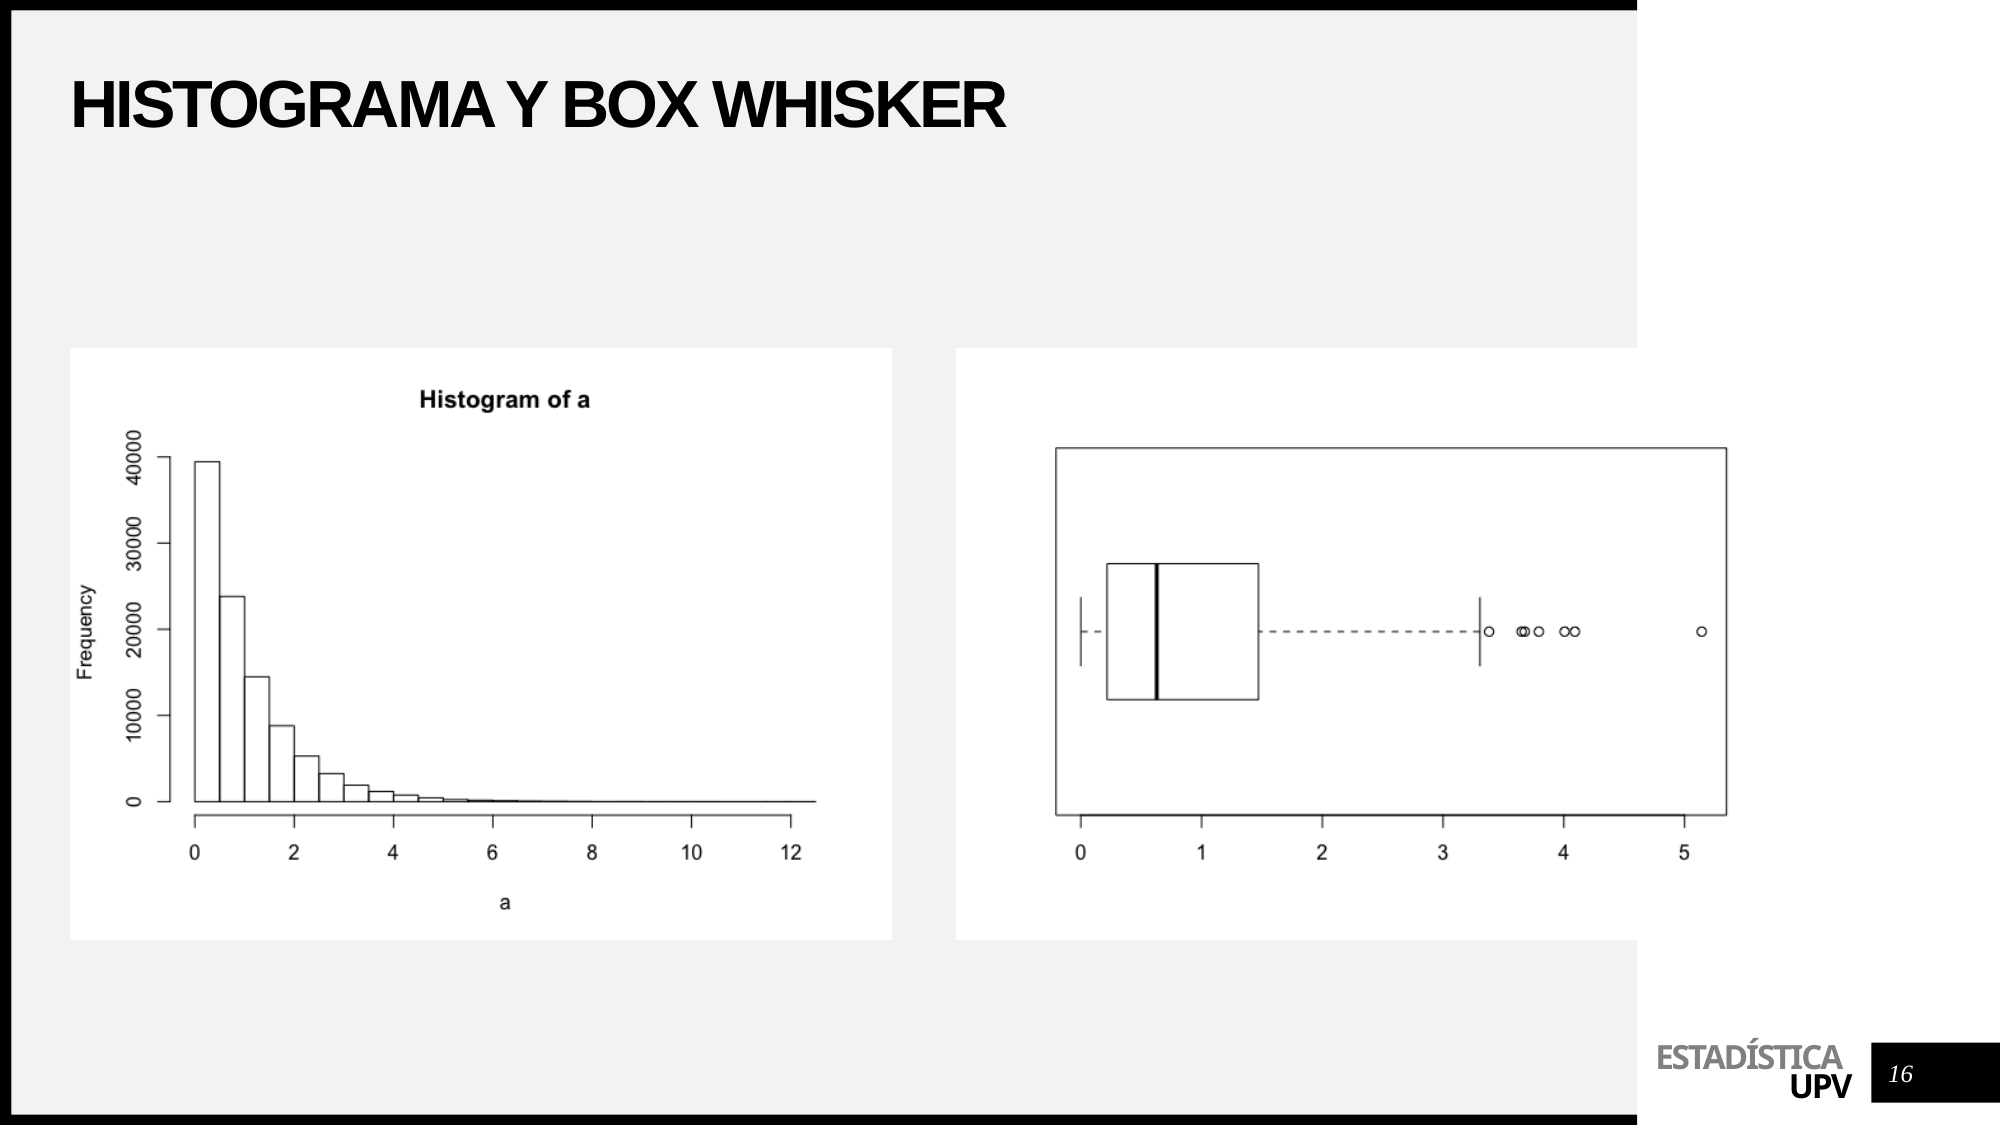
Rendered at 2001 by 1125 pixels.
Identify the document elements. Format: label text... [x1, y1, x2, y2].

picture [70, 348, 892, 940]
title Histograma y box whisker [70, 70, 1580, 142]
picture [956, 348, 1778, 940]
slide_number 16 [1877, 1050, 1924, 1096]
